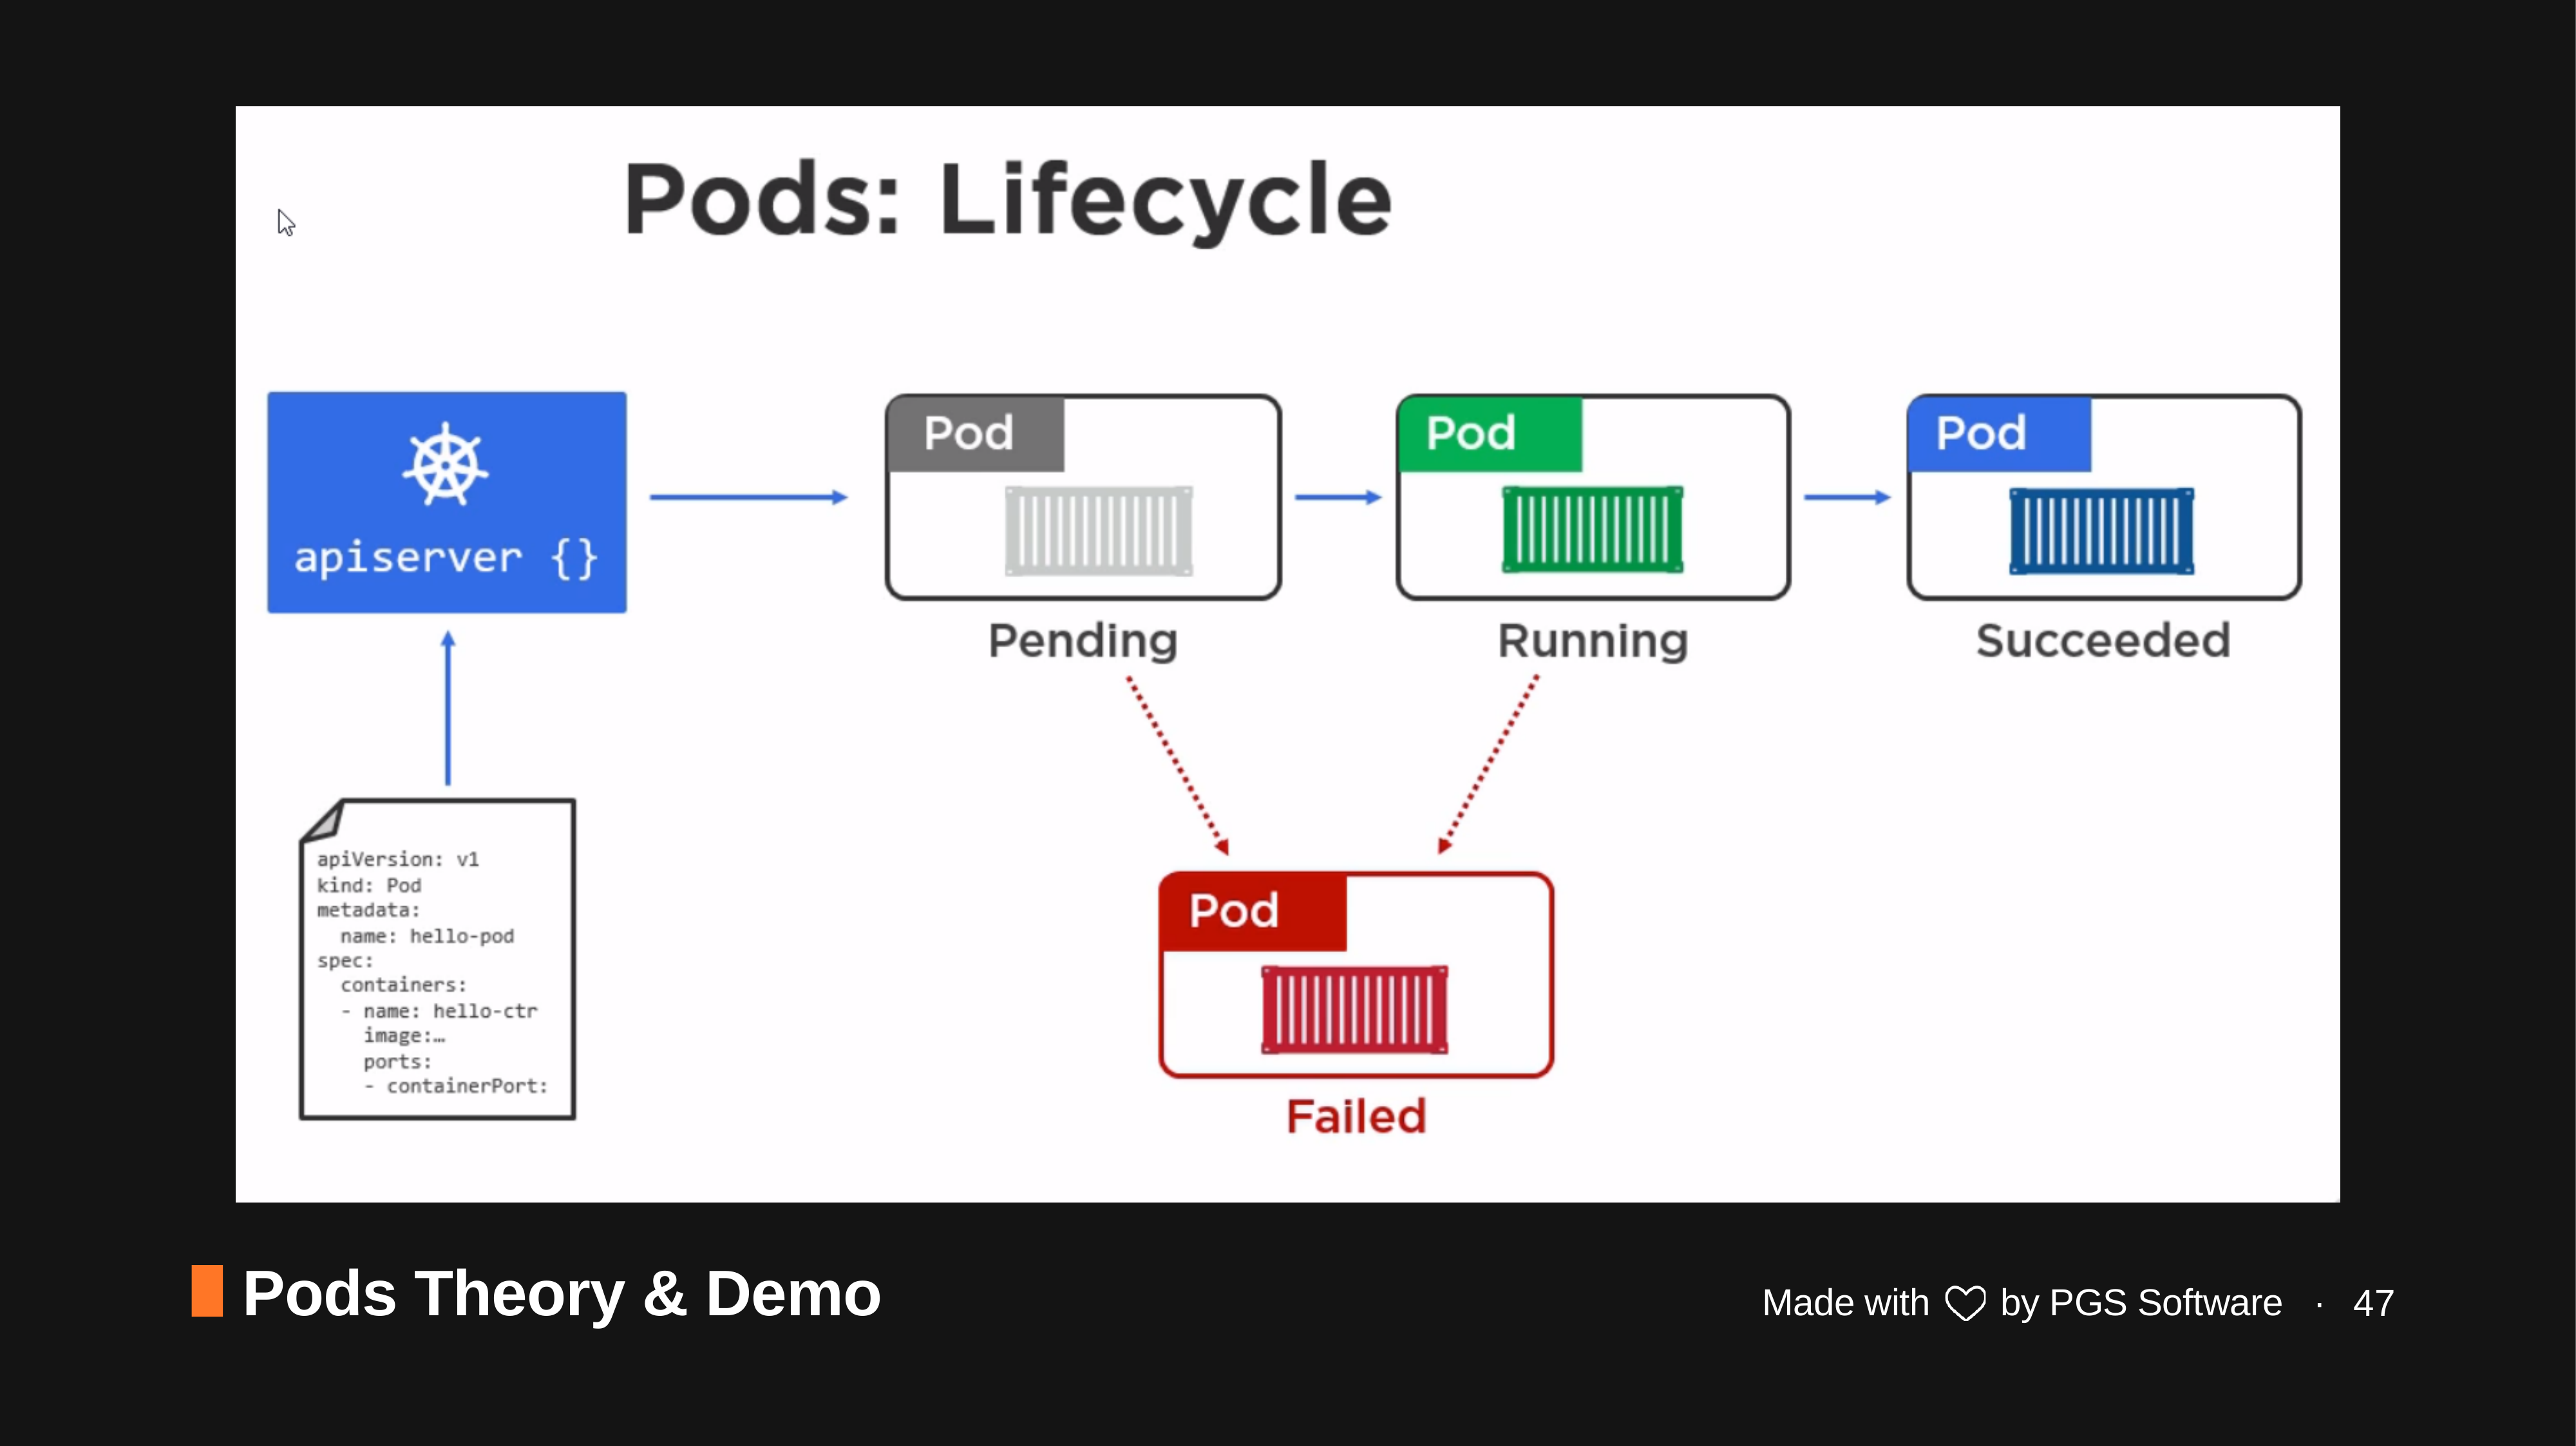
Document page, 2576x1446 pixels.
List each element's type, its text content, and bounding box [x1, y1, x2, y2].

picture [236, 106, 2340, 1203]
slide_number 47 [2344, 1274, 2427, 1329]
list Pods Theory & Demo [233, 1246, 1494, 1334]
